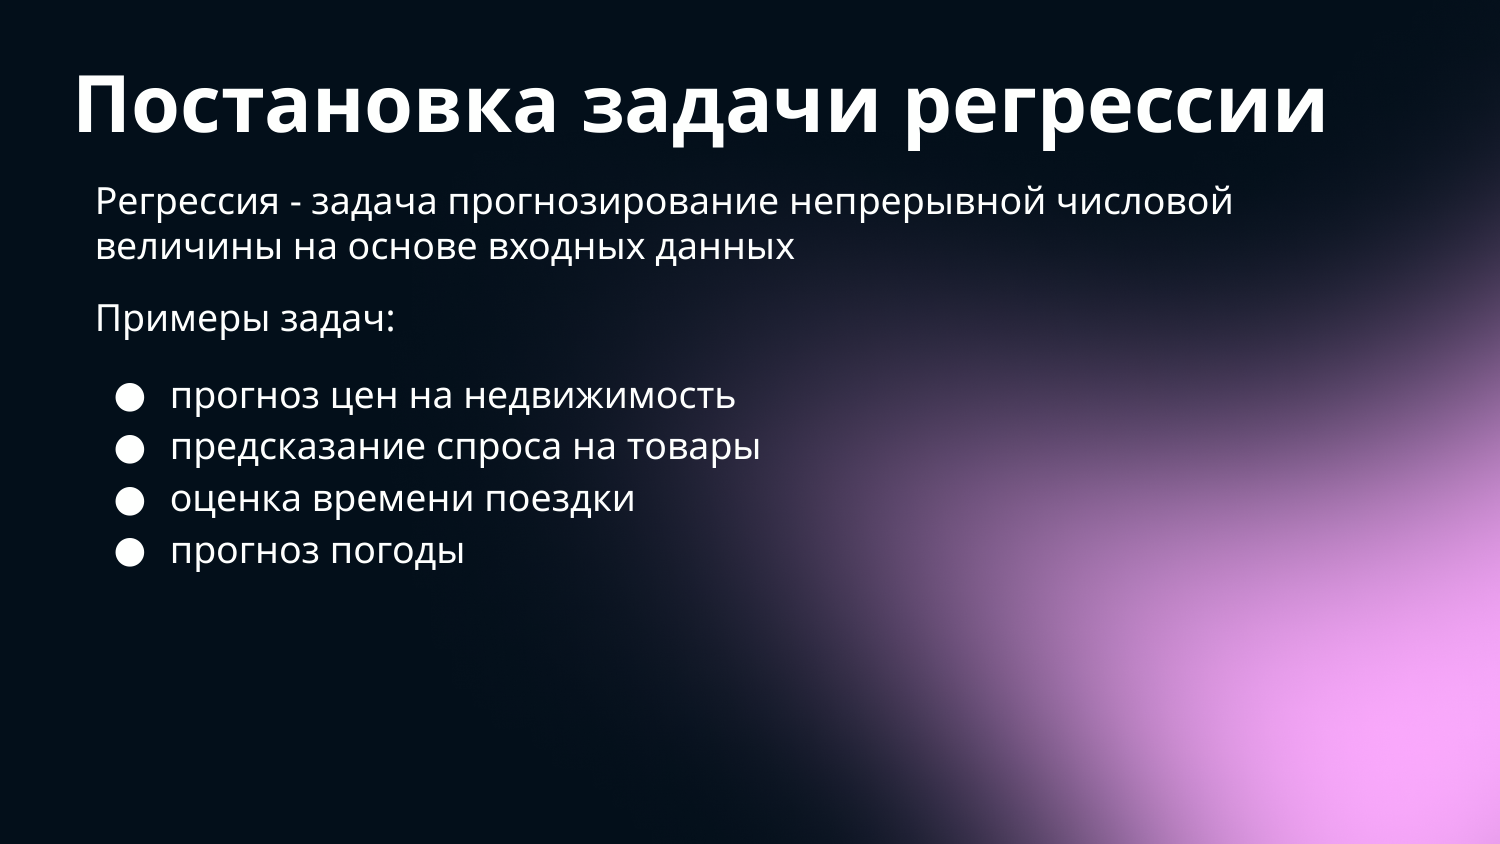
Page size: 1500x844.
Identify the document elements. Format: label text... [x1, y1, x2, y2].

picture [0, 0, 1500, 844]
text_box Регрессия - задача прогнозирование непрерывной числовой величины на основе входных данных Примеры задач: прогноз цен на недвижимость предсказание спроса на товары оценка времени поездки прогноз погоды [79, 161, 1381, 663]
title Постановка задачи регрессии [72, 71, 1408, 131]
